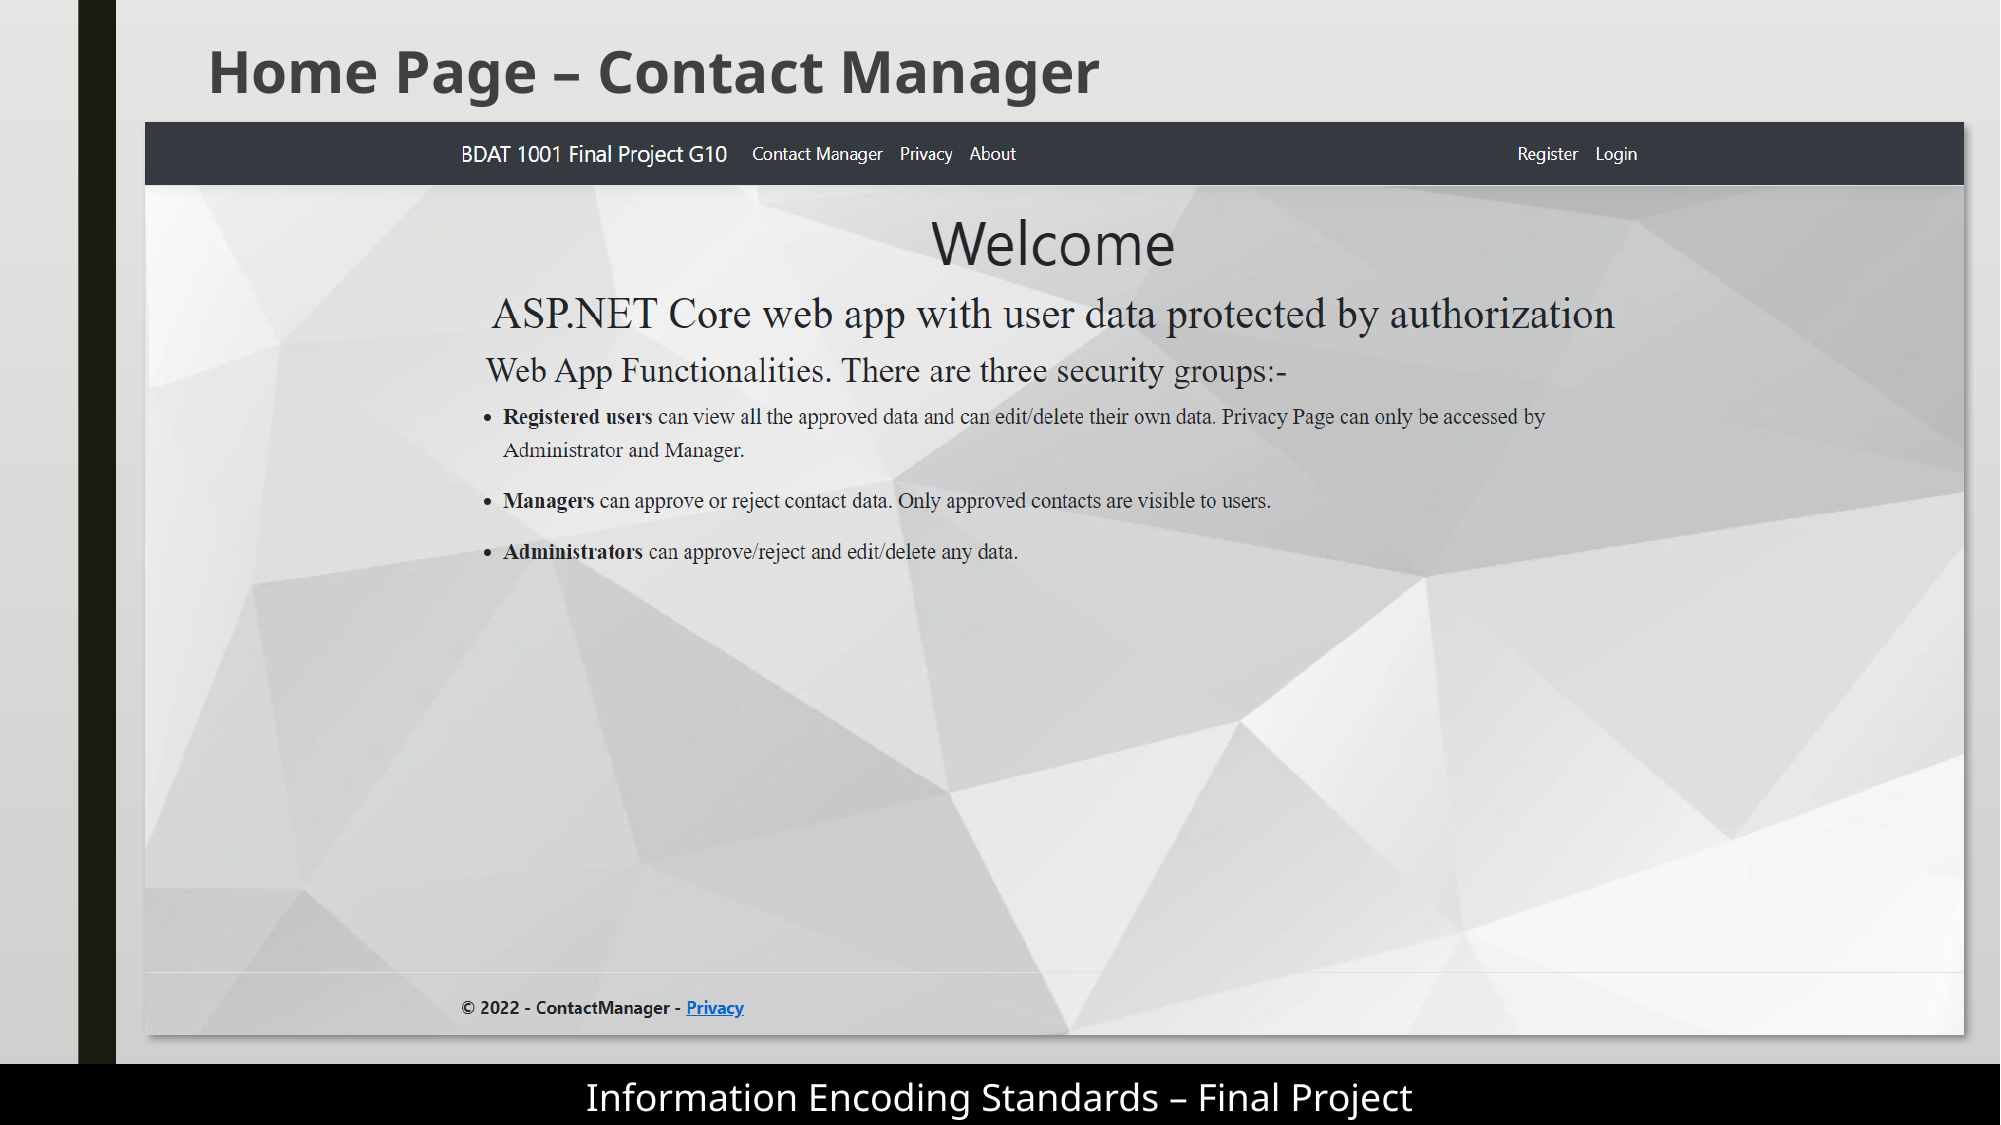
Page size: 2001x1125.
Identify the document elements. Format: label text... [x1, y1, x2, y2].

text_box Information Encoding Standards – Final Project [0, 1064, 2000, 1125]
picture [145, 122, 1964, 1035]
text_box Home Page – Contact Manager [192, 27, 1911, 113]
